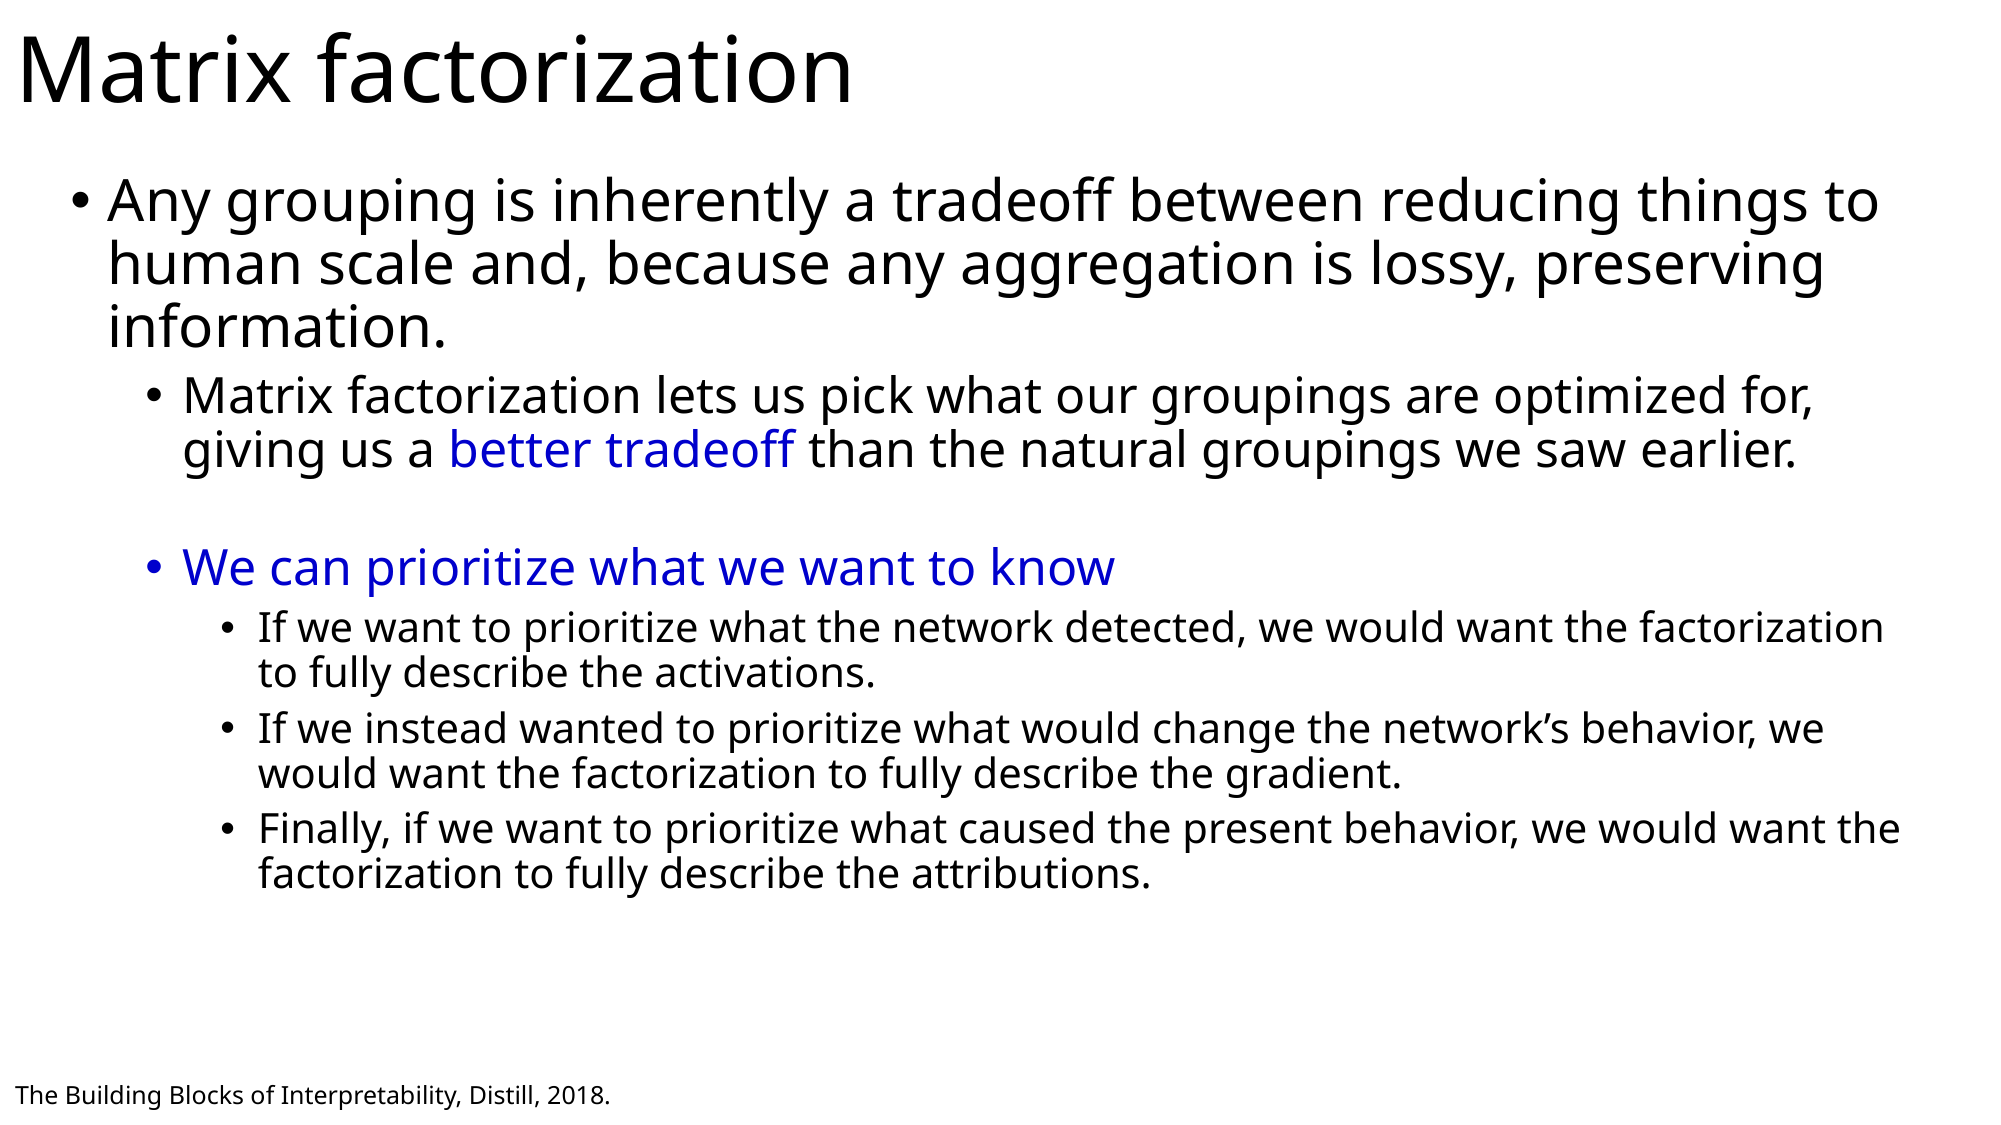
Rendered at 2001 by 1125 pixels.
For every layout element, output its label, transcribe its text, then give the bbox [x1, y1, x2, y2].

list Any grouping is inherently a tradeoff between reducing things to human scale and, because any aggregation is lossy, preserving information. Matrix factorization lets us pick what our groupings are optimized for, giving us a better tradeoff than the natural groupings we saw earlier. We can prioritize what we want to know If we want to prioritize what the network detected, we would want the factorization to fully describe the activations. If we instead wanted to prioritize what would change the network’s behavior, we would want the factorization to fully describe the gradient. Finally, if we want to prioritize what caused the present behavior, we would want the factorization to fully describe the attributions. [55, 163, 1948, 945]
text_box Matrix factorization [0, 0, 1725, 145]
